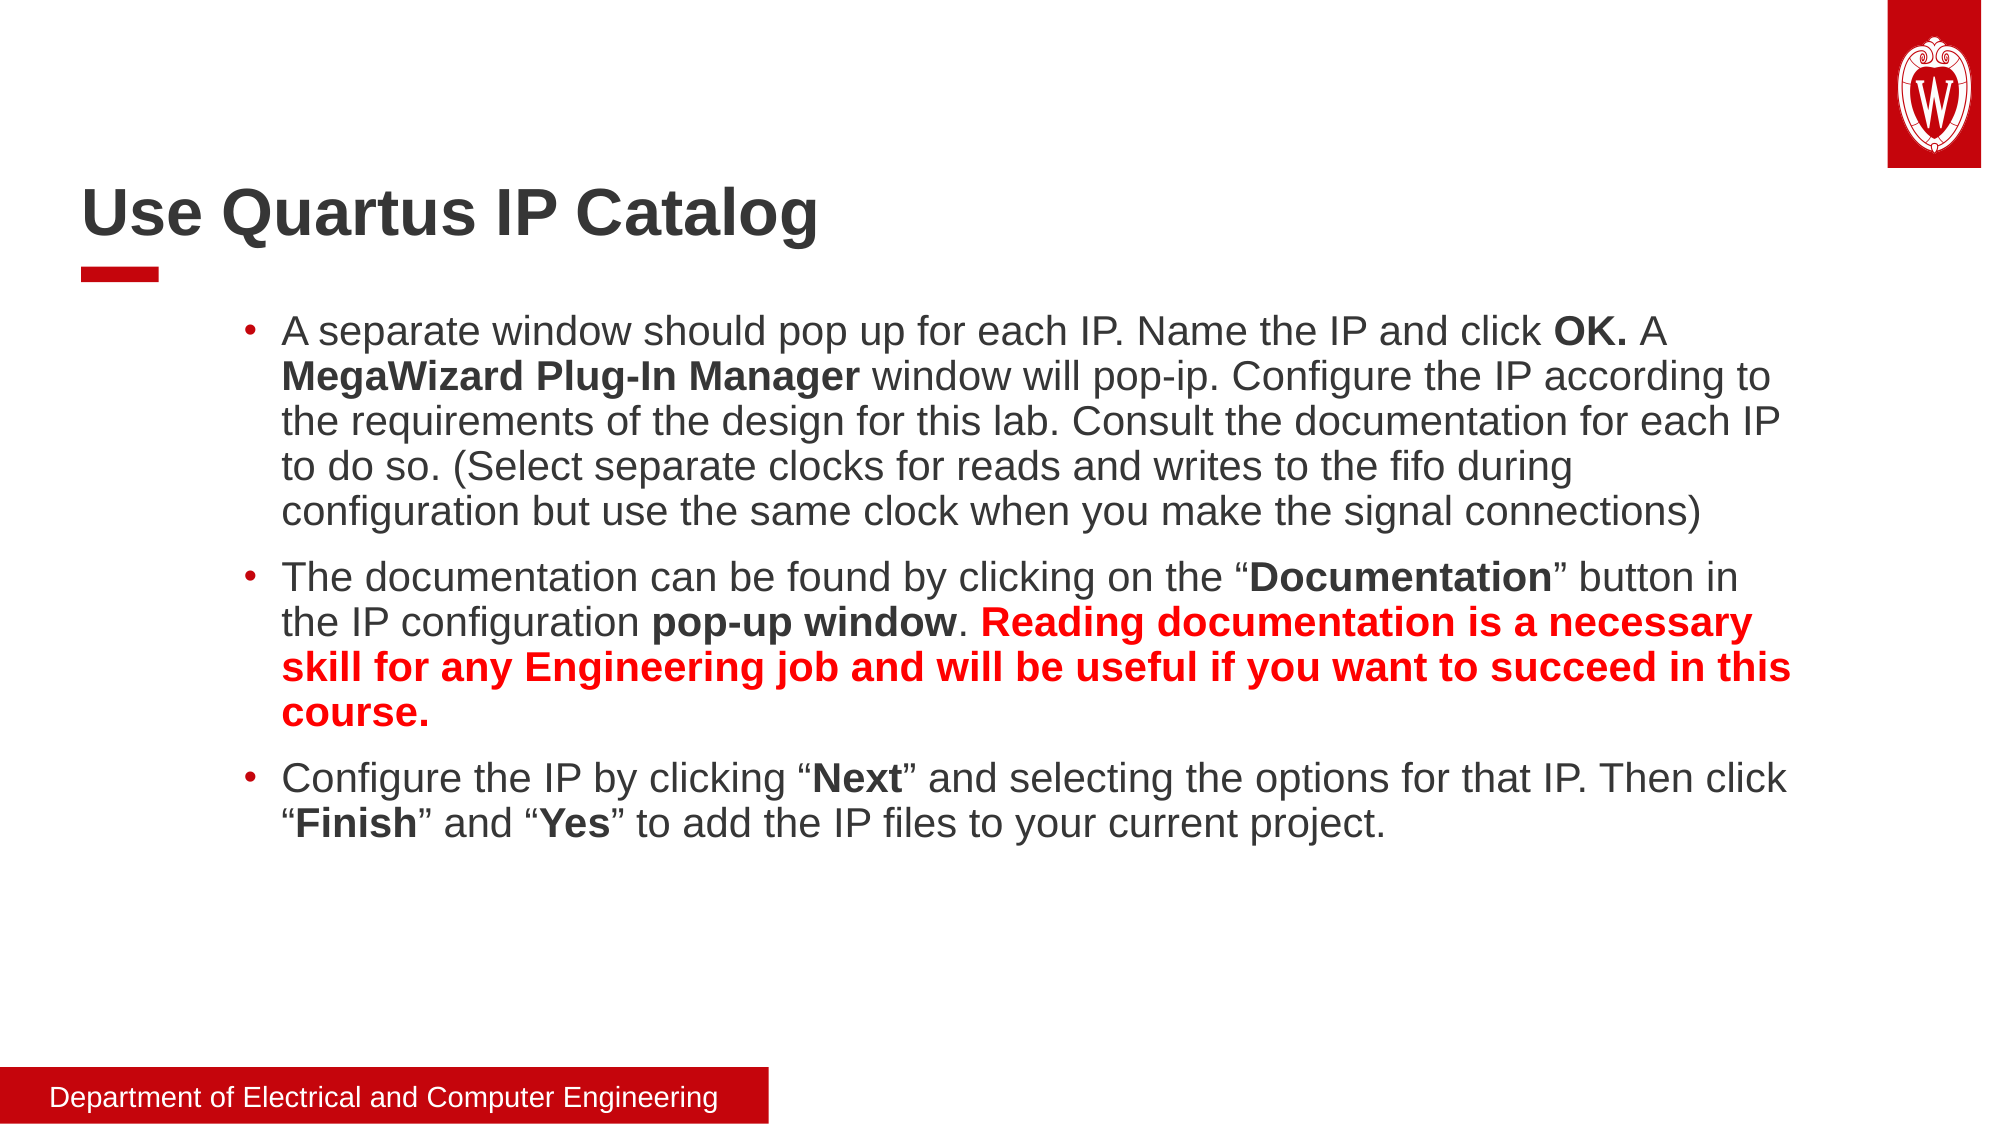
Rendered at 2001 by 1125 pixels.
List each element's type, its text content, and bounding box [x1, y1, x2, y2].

footer Department of Electrical and Computer Engineering [0, 1067, 769, 1124]
list A separate window should pop up for each IP. Name the IP and click OK. A MegaWizard Plug-In Manager window will pop-ip. Configure the IP according to the requirements of the design for this lab. Consult the documentation for each IP to do so. (Select separate clocks for reads and writes to the fifo during configuration but use the same clock when you make the signal connections) The documentation can be found by clicking on the “Documentation” button in the IP configuration pop-up window. Reading documentation is a necessary skill for any Engineering job and will be useful if you want to succeed in this course. Configure the IP by clicking “Next” and selecting the options for that IP. Then click “Finish” and “Yes” to add the IP files to your current project. [243, 301, 1832, 1032]
picture [1897, 36, 1972, 154]
title Use Quartus IP Catalog [81, 75, 1832, 250]
